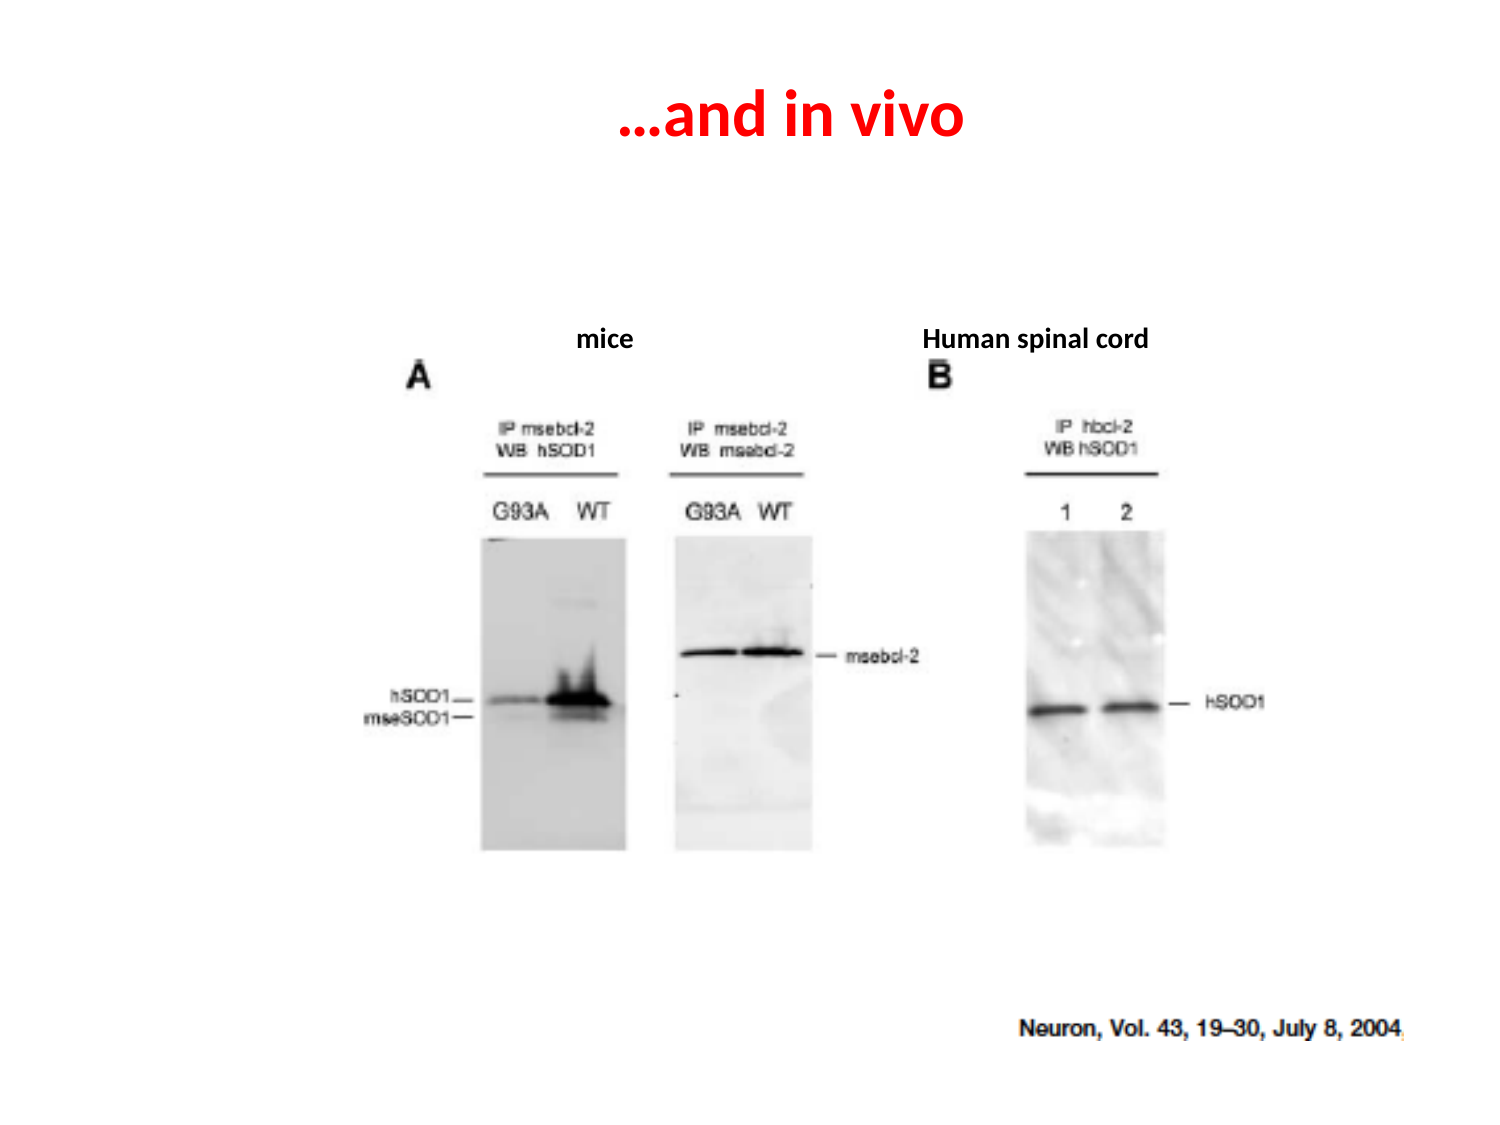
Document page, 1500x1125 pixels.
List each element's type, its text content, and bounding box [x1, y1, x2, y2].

text_box …and in vivo [601, 62, 981, 158]
picture [312, 299, 1295, 892]
picture [1011, 1007, 1404, 1041]
